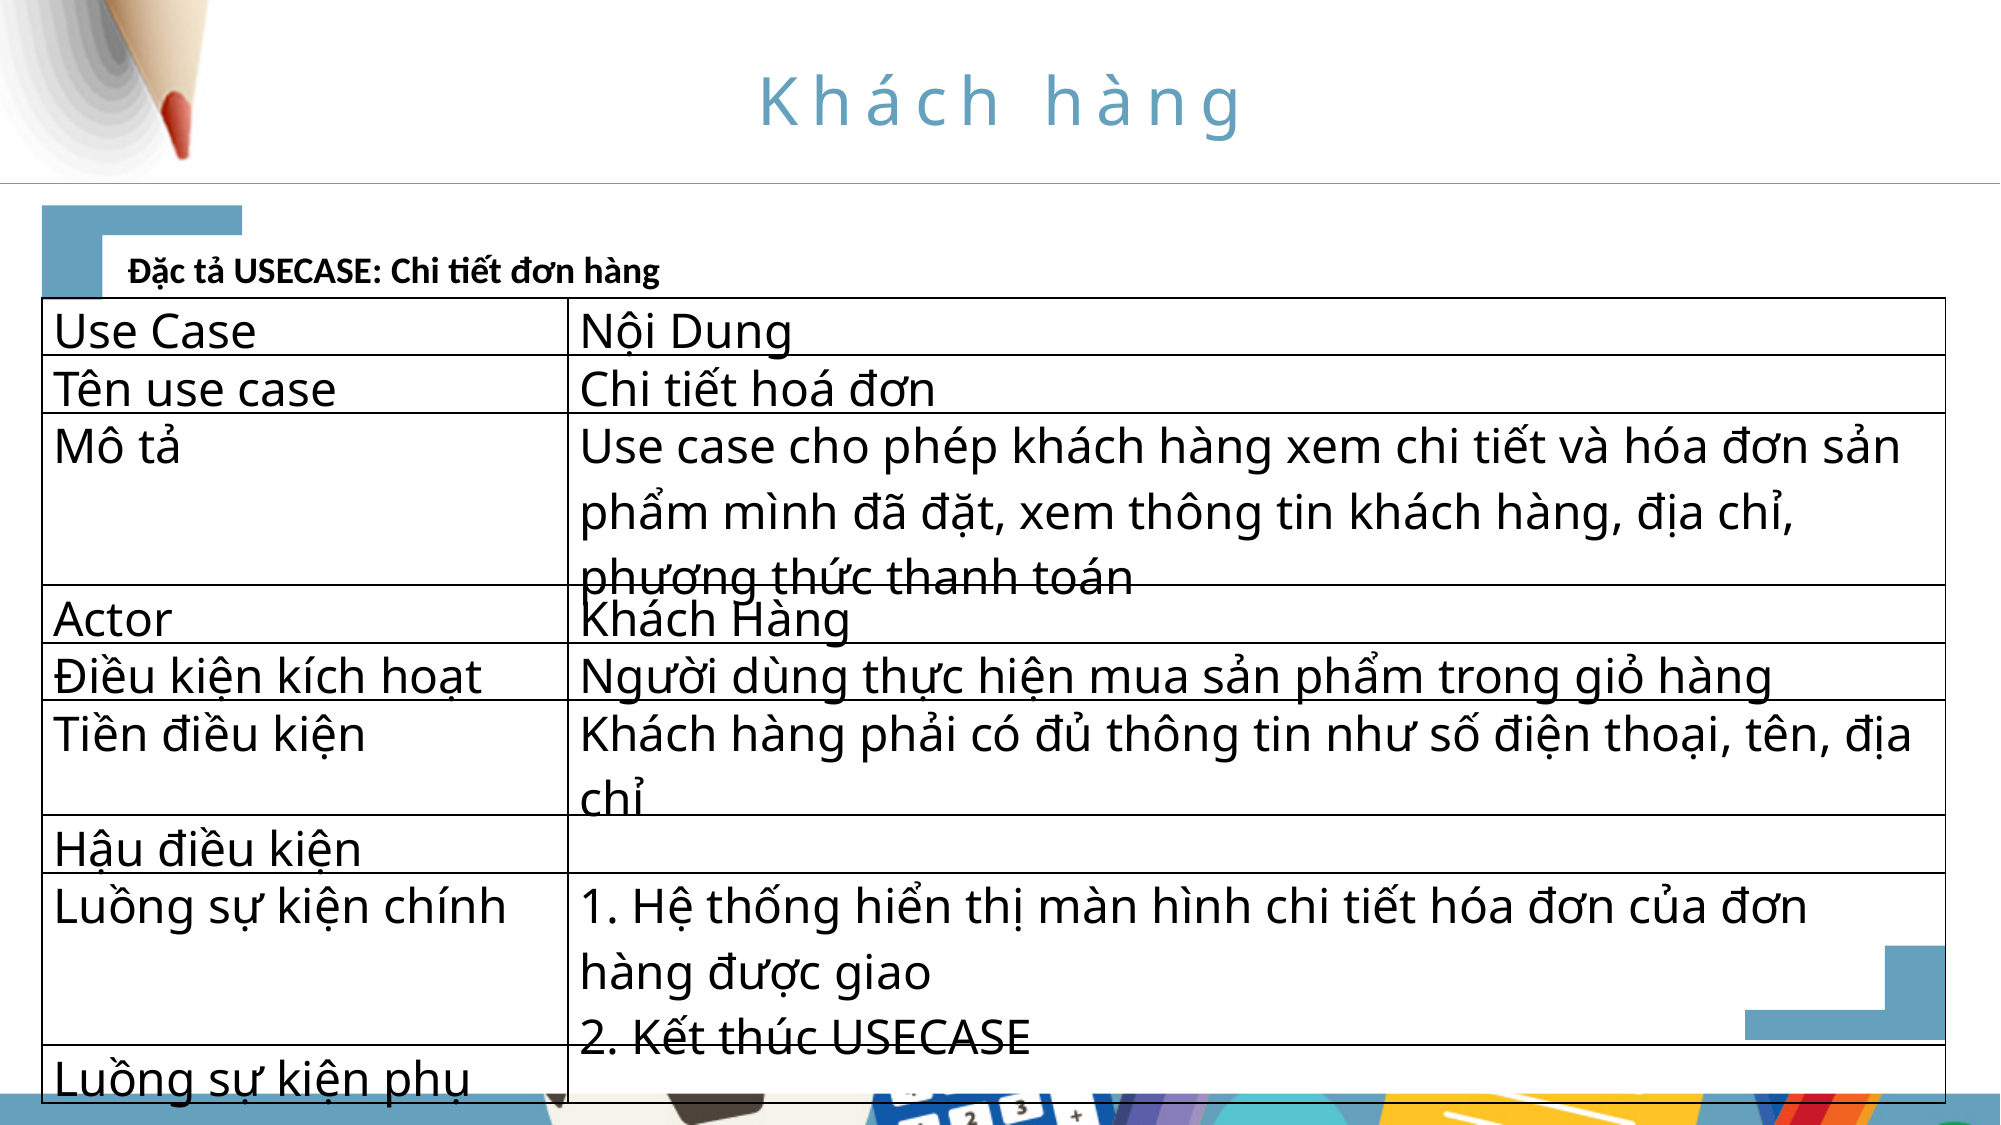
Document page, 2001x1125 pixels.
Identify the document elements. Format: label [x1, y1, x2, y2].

text_box [0, 0, 2000, 1125]
text_box [41, 205, 1946, 1040]
